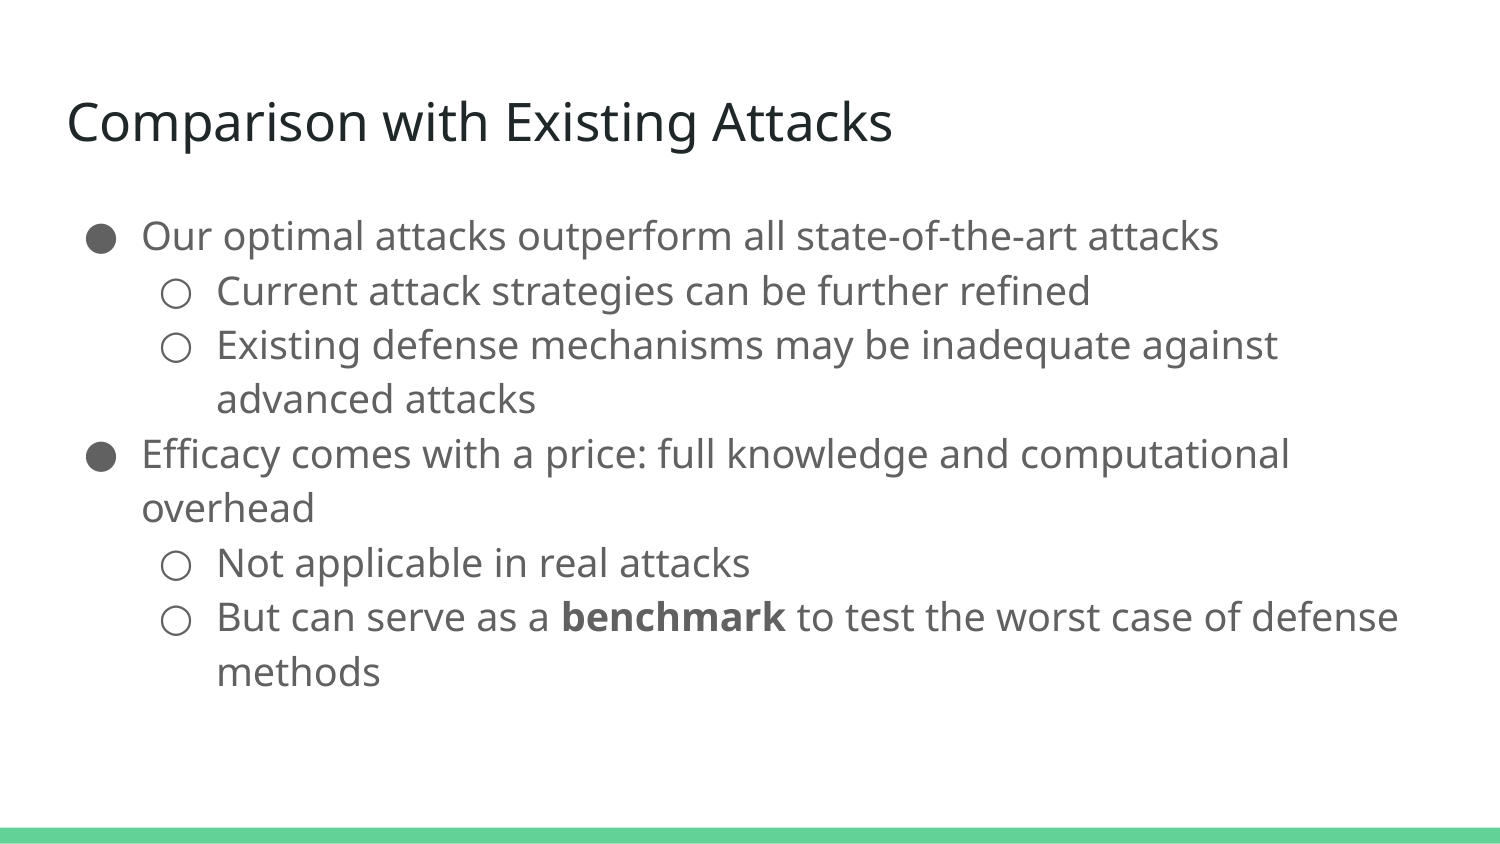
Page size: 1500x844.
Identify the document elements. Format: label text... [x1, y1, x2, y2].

title Comparison with Existing Attacks [51, 72, 1449, 167]
list Our optimal attacks outperform all state-of-the-art attacks Current attack strategies can be further refined Existing defense mechanisms may be inadequate against advanced attacks Efficacy comes with a price: full knowledge and computational overhead Not applicable in real attacks But can serve as a benchmark to test the worst case of defense methods [51, 189, 1449, 750]
